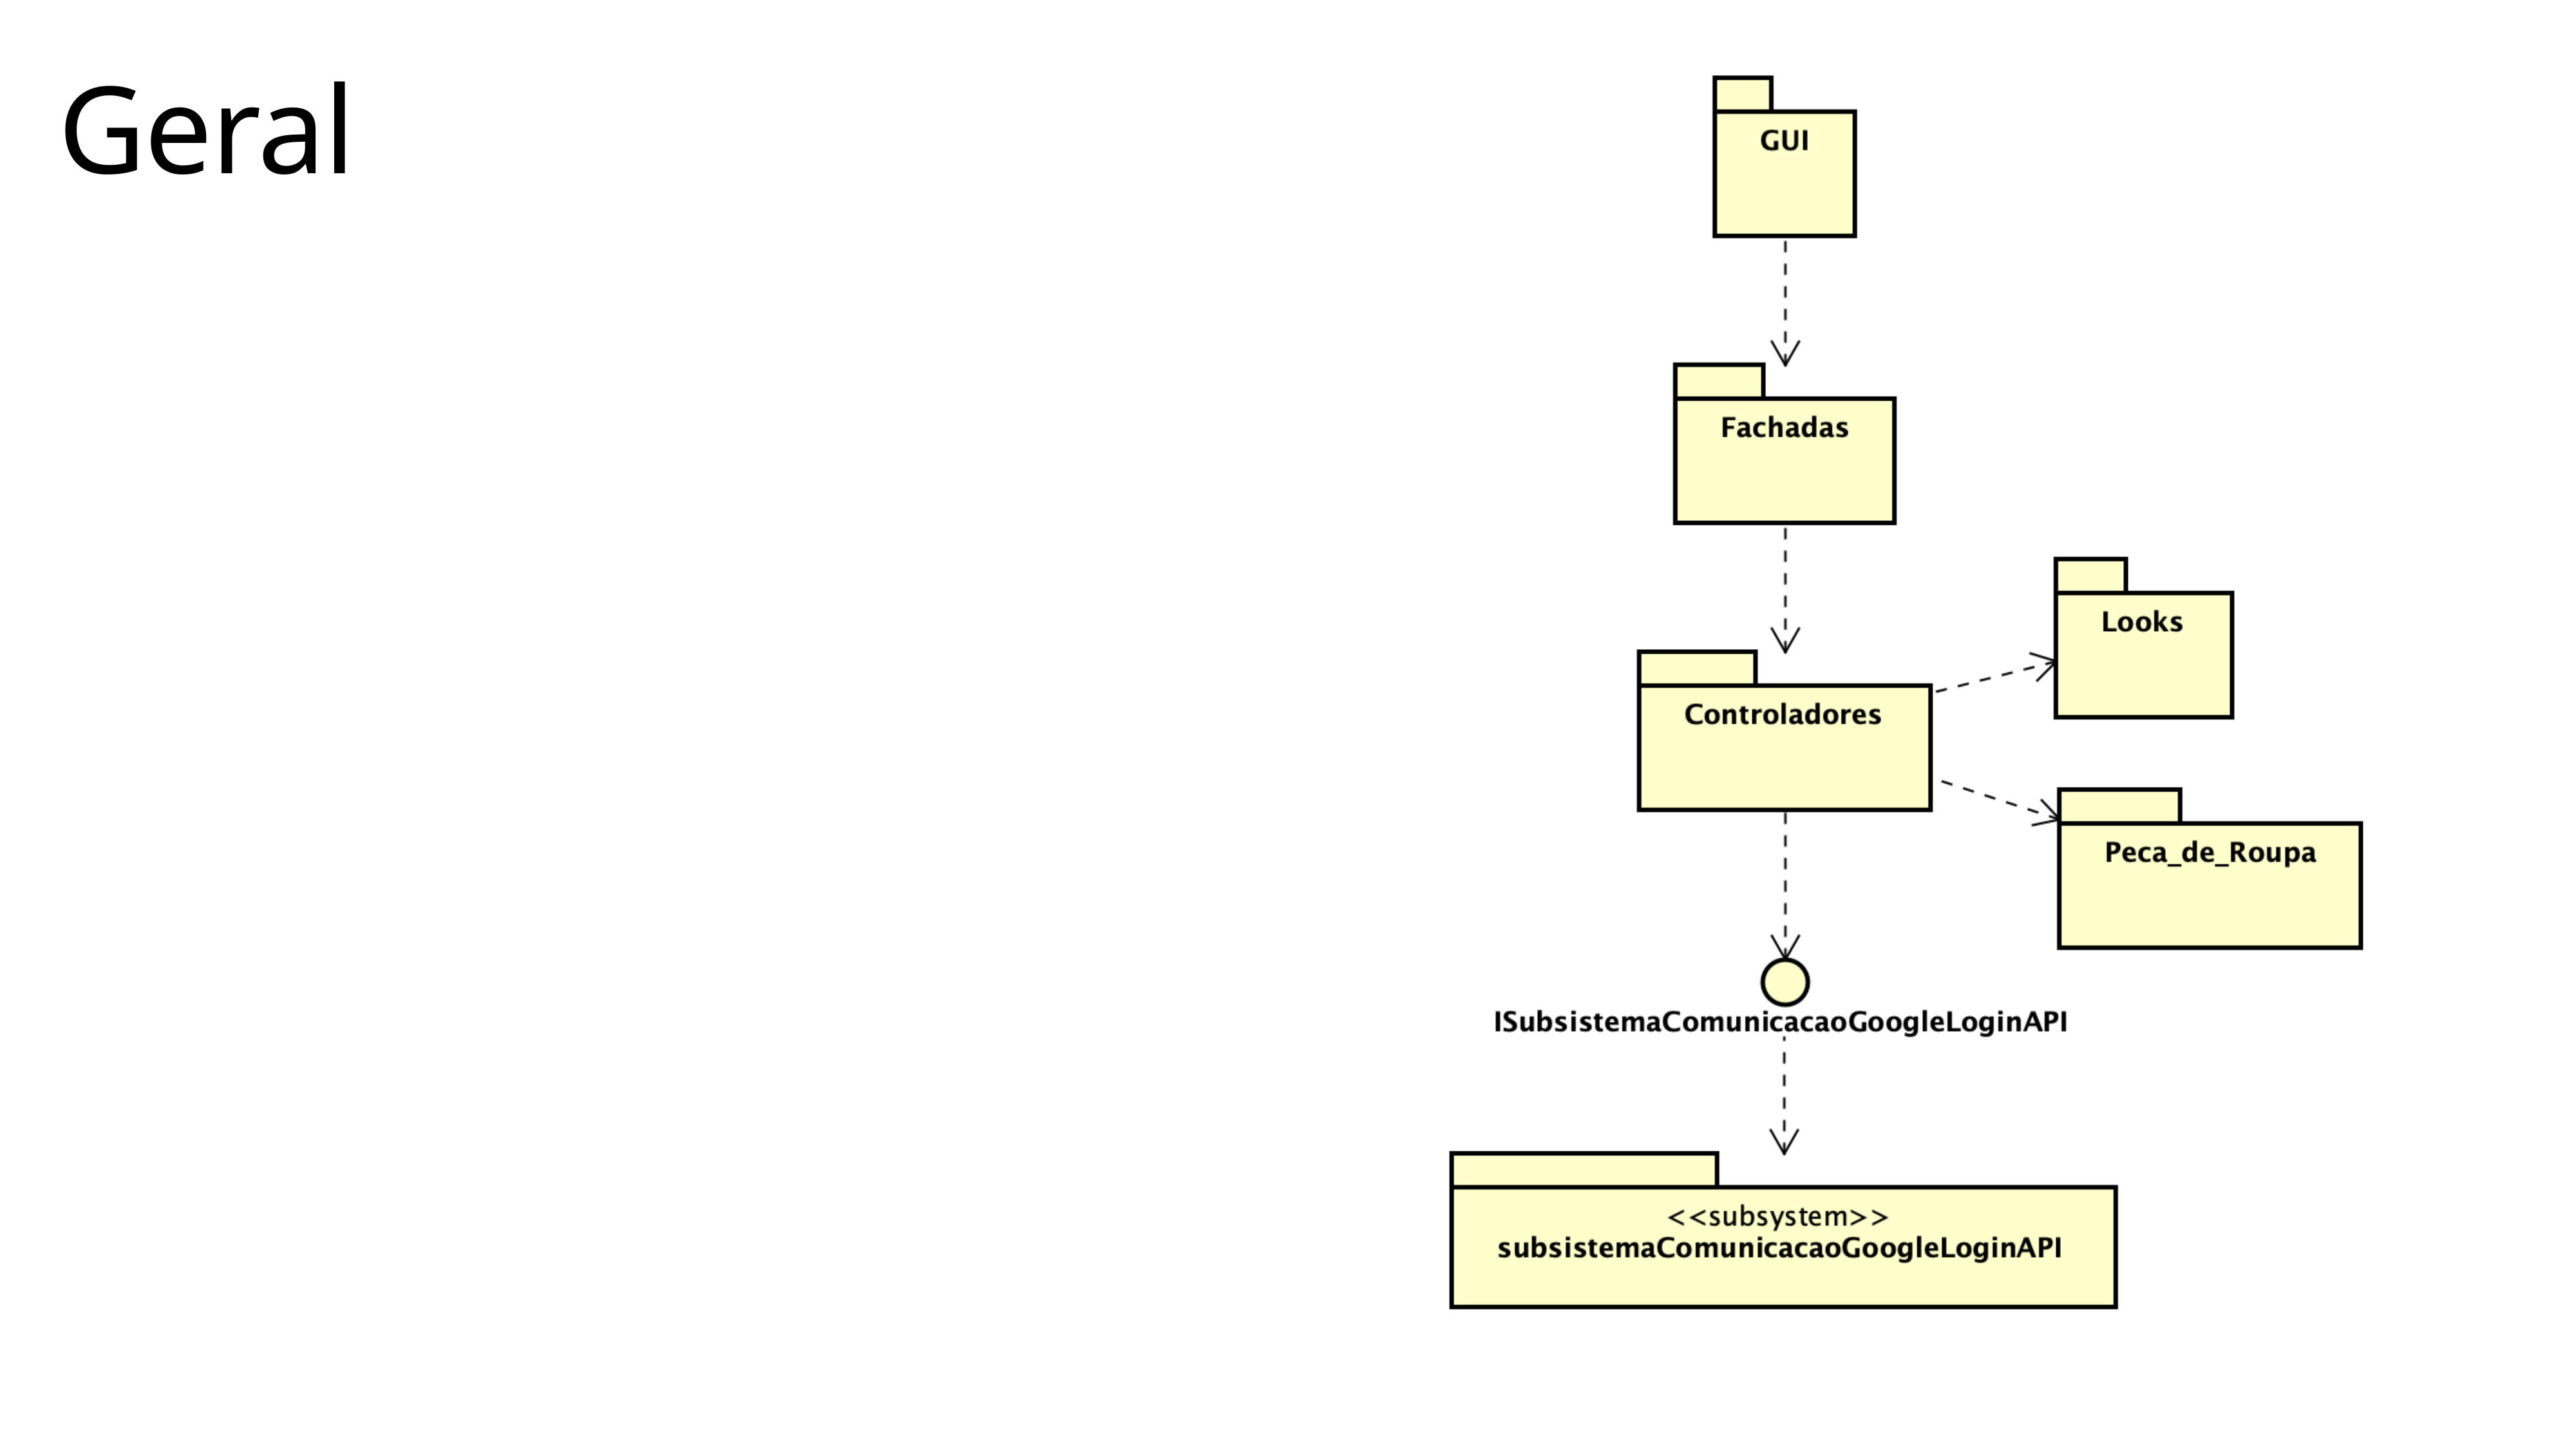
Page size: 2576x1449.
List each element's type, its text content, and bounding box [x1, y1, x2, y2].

text_box Geral [52, 75, 361, 203]
picture [1362, 42, 2431, 1339]
